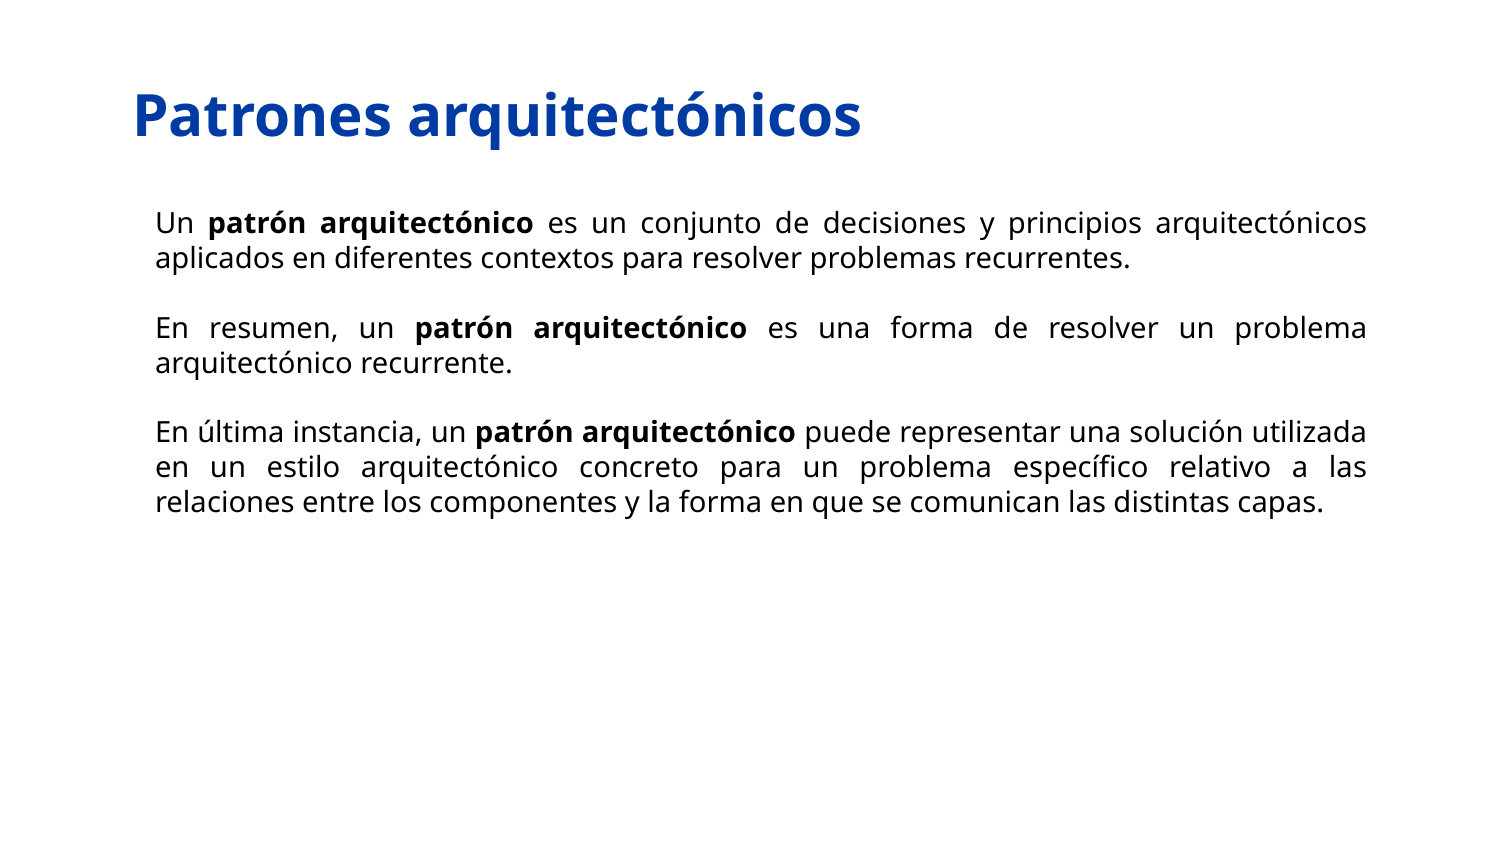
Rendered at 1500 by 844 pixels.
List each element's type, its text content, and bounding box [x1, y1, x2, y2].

title Patrones arquitectónicos [116, 63, 1383, 157]
list Un patrón arquitectónico es un conjunto de decisiones y principios arquitectónicos aplicados en diferentes contextos para resolver problemas recurrentes. En resumen, un patrón arquitectónico es una forma de resolver un problema arquitectónico recurrente. En última instancia, un patrón arquitectónico puede representar una solución utilizada en un estilo arquitectónico concreto para un problema específico relativo a las relaciones entre los componentes y la forma en que se comunican las distintas capas. [116, 189, 1383, 750]
